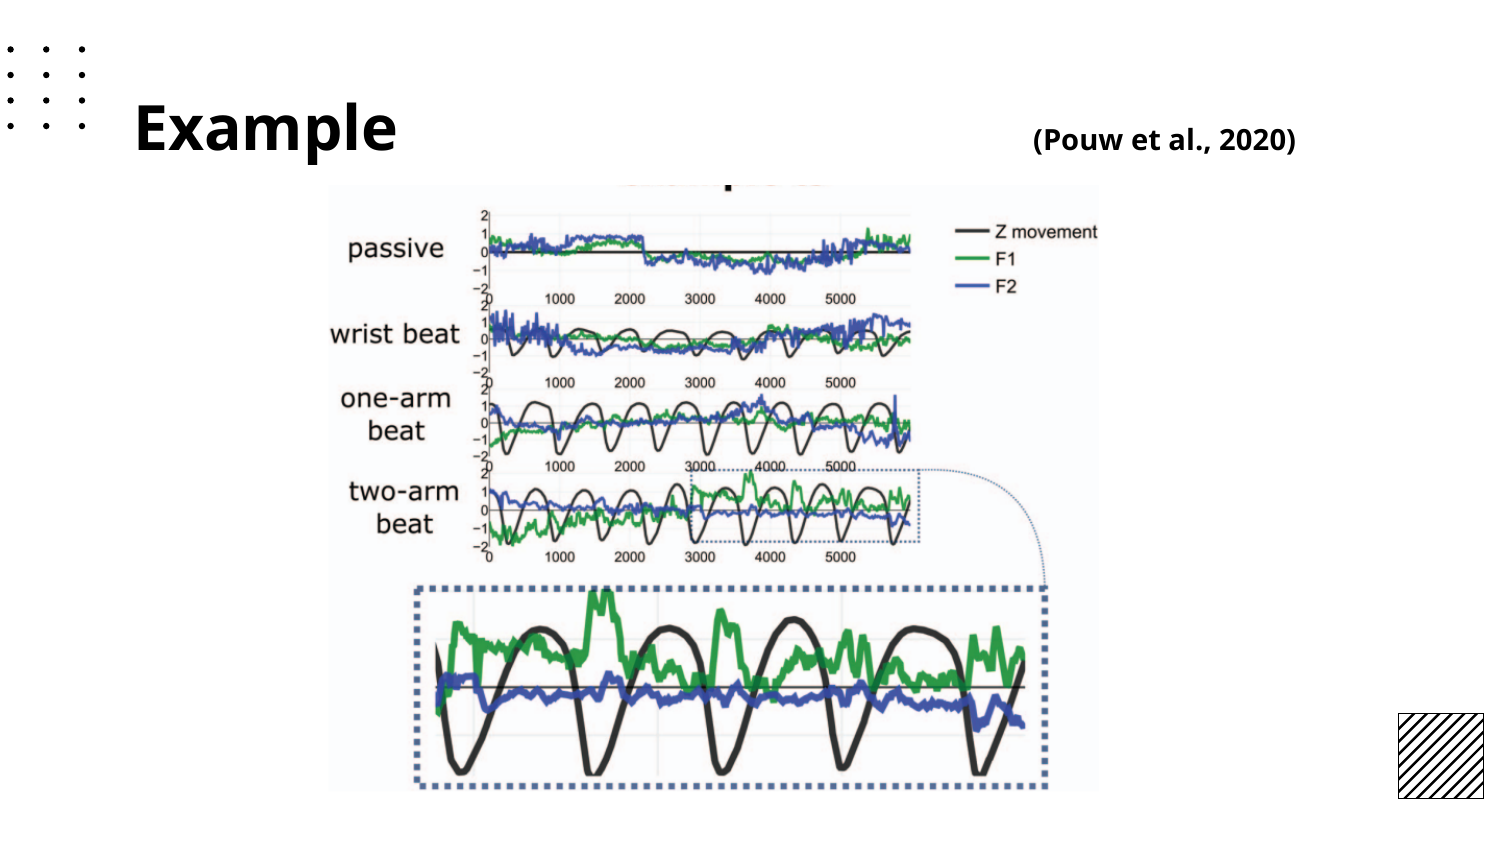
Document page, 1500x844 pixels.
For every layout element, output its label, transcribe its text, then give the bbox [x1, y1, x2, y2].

title Example (Pouw et al., 2020) [118, 72, 1382, 167]
picture [190, 185, 1248, 809]
